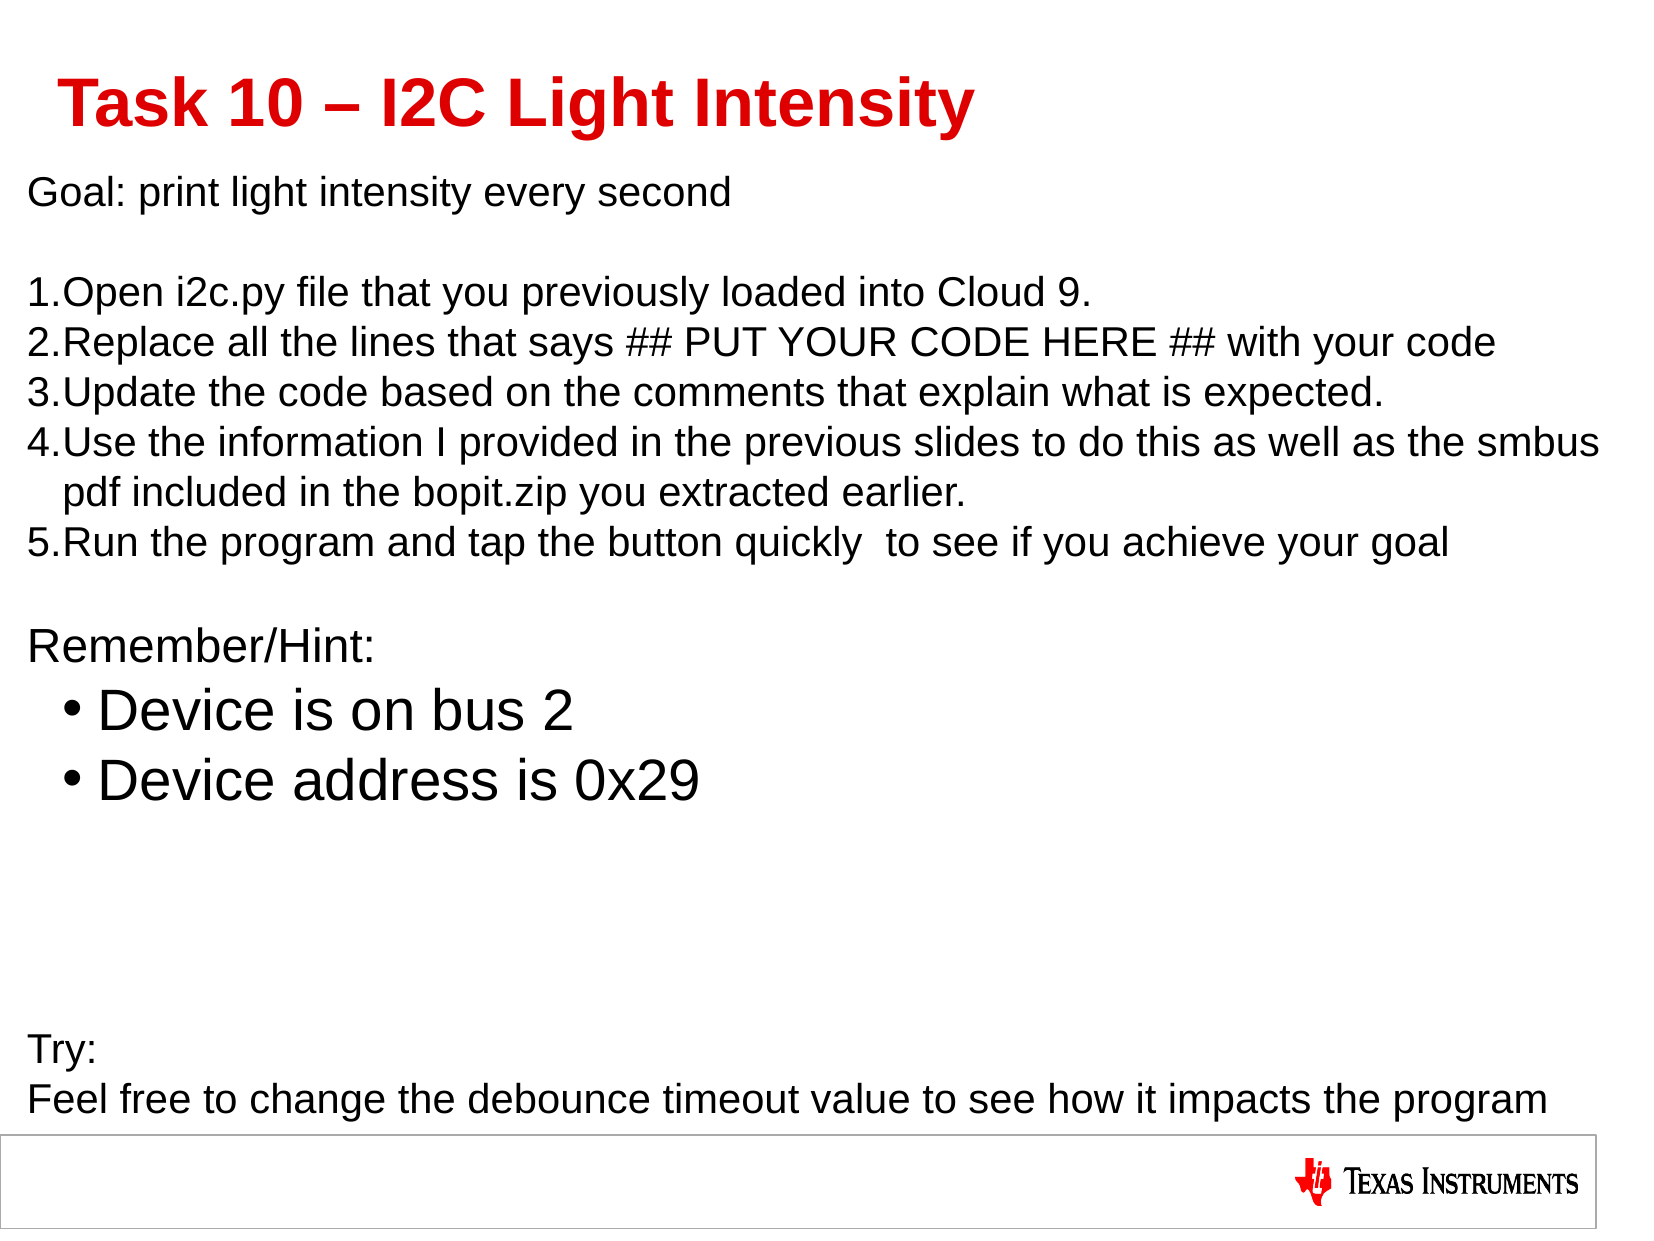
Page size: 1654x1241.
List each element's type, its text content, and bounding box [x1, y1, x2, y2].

text_box Goal: print light intensity every second Open i2c.py file that you previously loaded into Cloud 9. Replace all the lines that says ## PUT YOUR CODE HERE ## with your code Update the code based on the comments that explain what is expected. Use the information I provided in the previous slides to do this as well as the smbus pdf included in the bopit.zip you extracted earlier. Run the program and tap the button quickly to see if you achieve your goal Remember/Hint: Device is on bus 2 Device address is 0x29 Try: Feel free to change the debounce timeout value to see how it impacts the program [26, 164, 1627, 884]
text_box Task 10 – I2C Light Intensity [41, 25, 1572, 164]
picture [1295, 1158, 1578, 1206]
